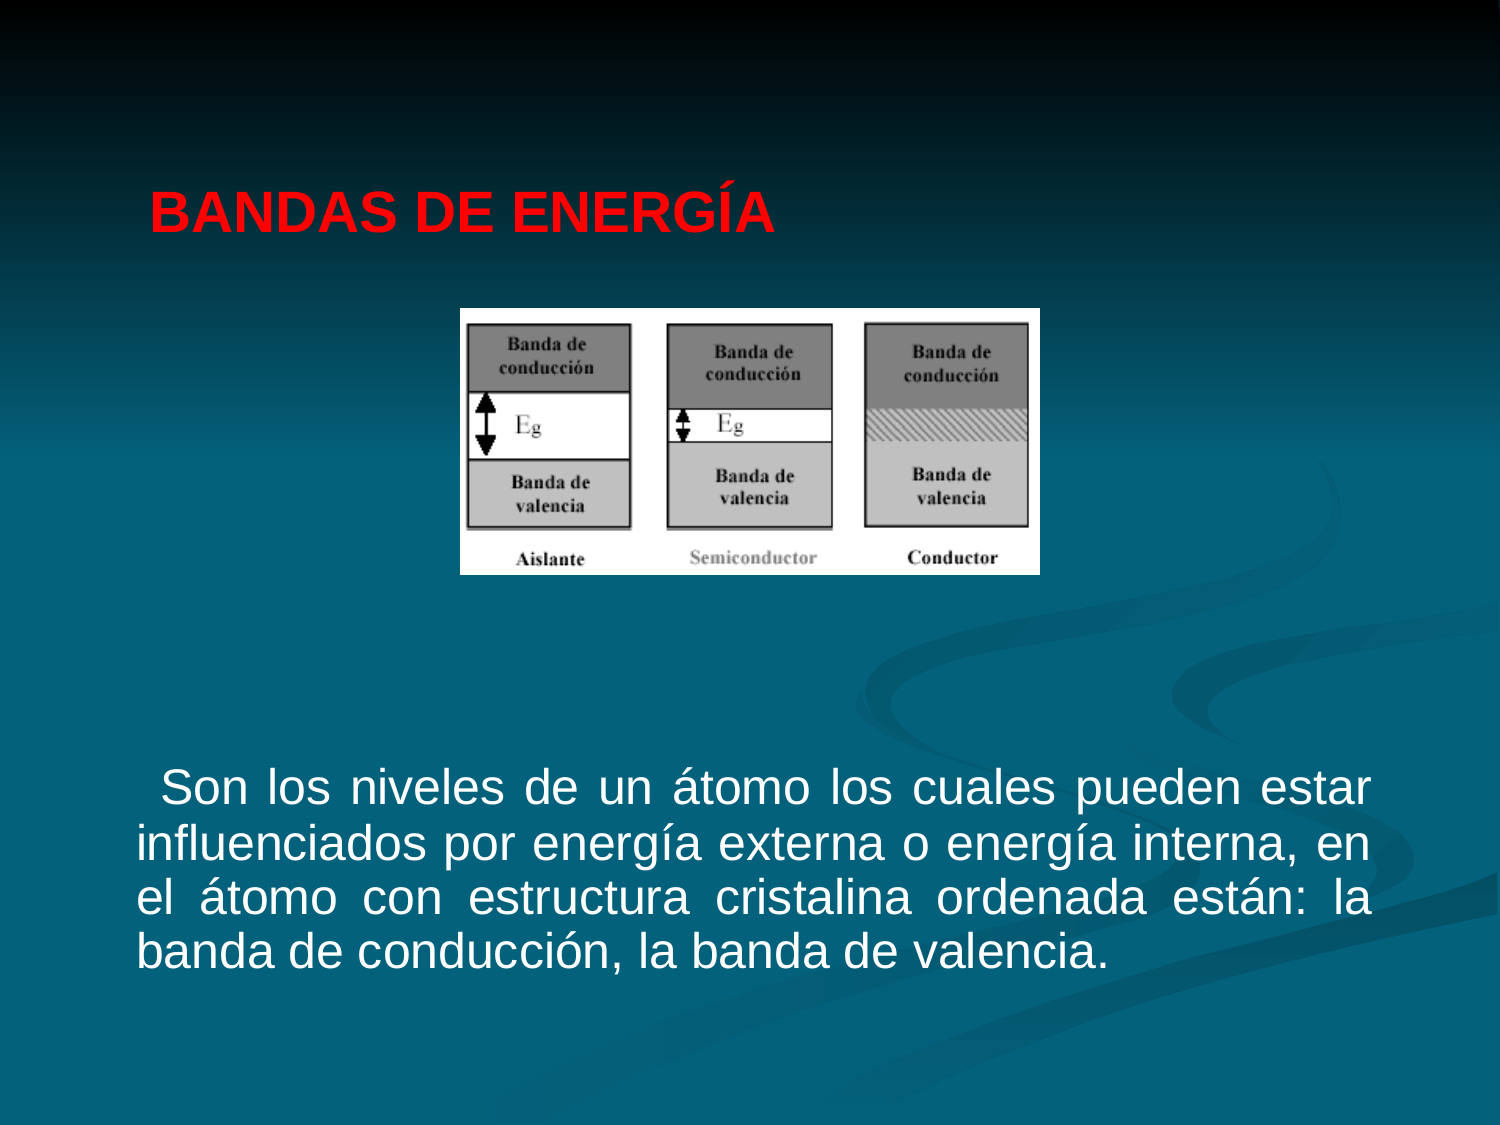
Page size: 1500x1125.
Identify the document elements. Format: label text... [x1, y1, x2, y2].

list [460, 308, 1040, 575]
title BANDAS DE ENERGÍA [133, 115, 845, 303]
list Son los niveles de un átomo los cuales pueden estar influenciados por energía externa o energía interna, en el átomo con estructura cristalina ordenada están: la banda de conducción, la banda de valencia. [64, 746, 1388, 1107]
